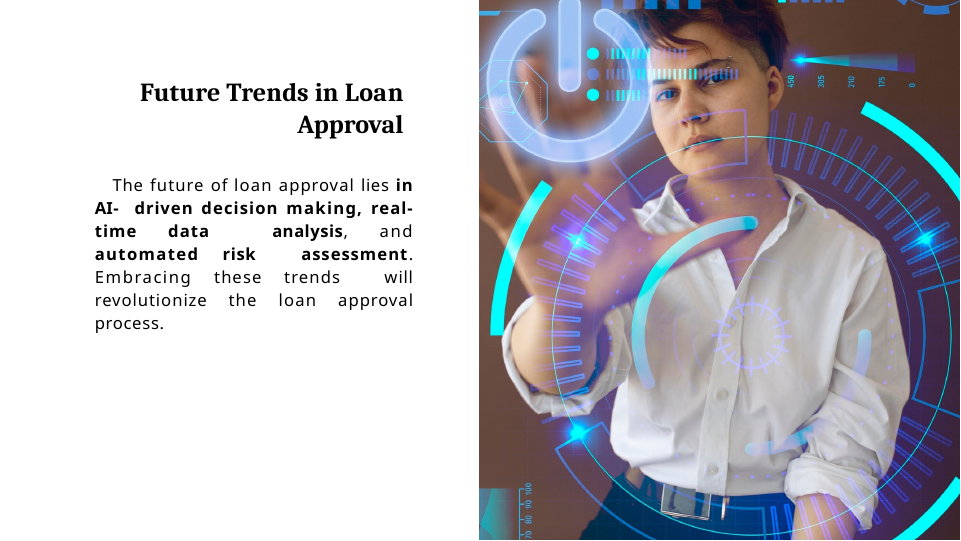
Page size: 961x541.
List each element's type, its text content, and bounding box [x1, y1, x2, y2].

text_box The future of loan approval lies in AI- driven decision making, real-time data analysis, and automated risk assessment. Embracing these trends will revolutionize the loan approval process. [92, 170, 415, 333]
title Future Trends in Loan Approval [126, 73, 405, 166]
picture [479, 0, 960, 540]
